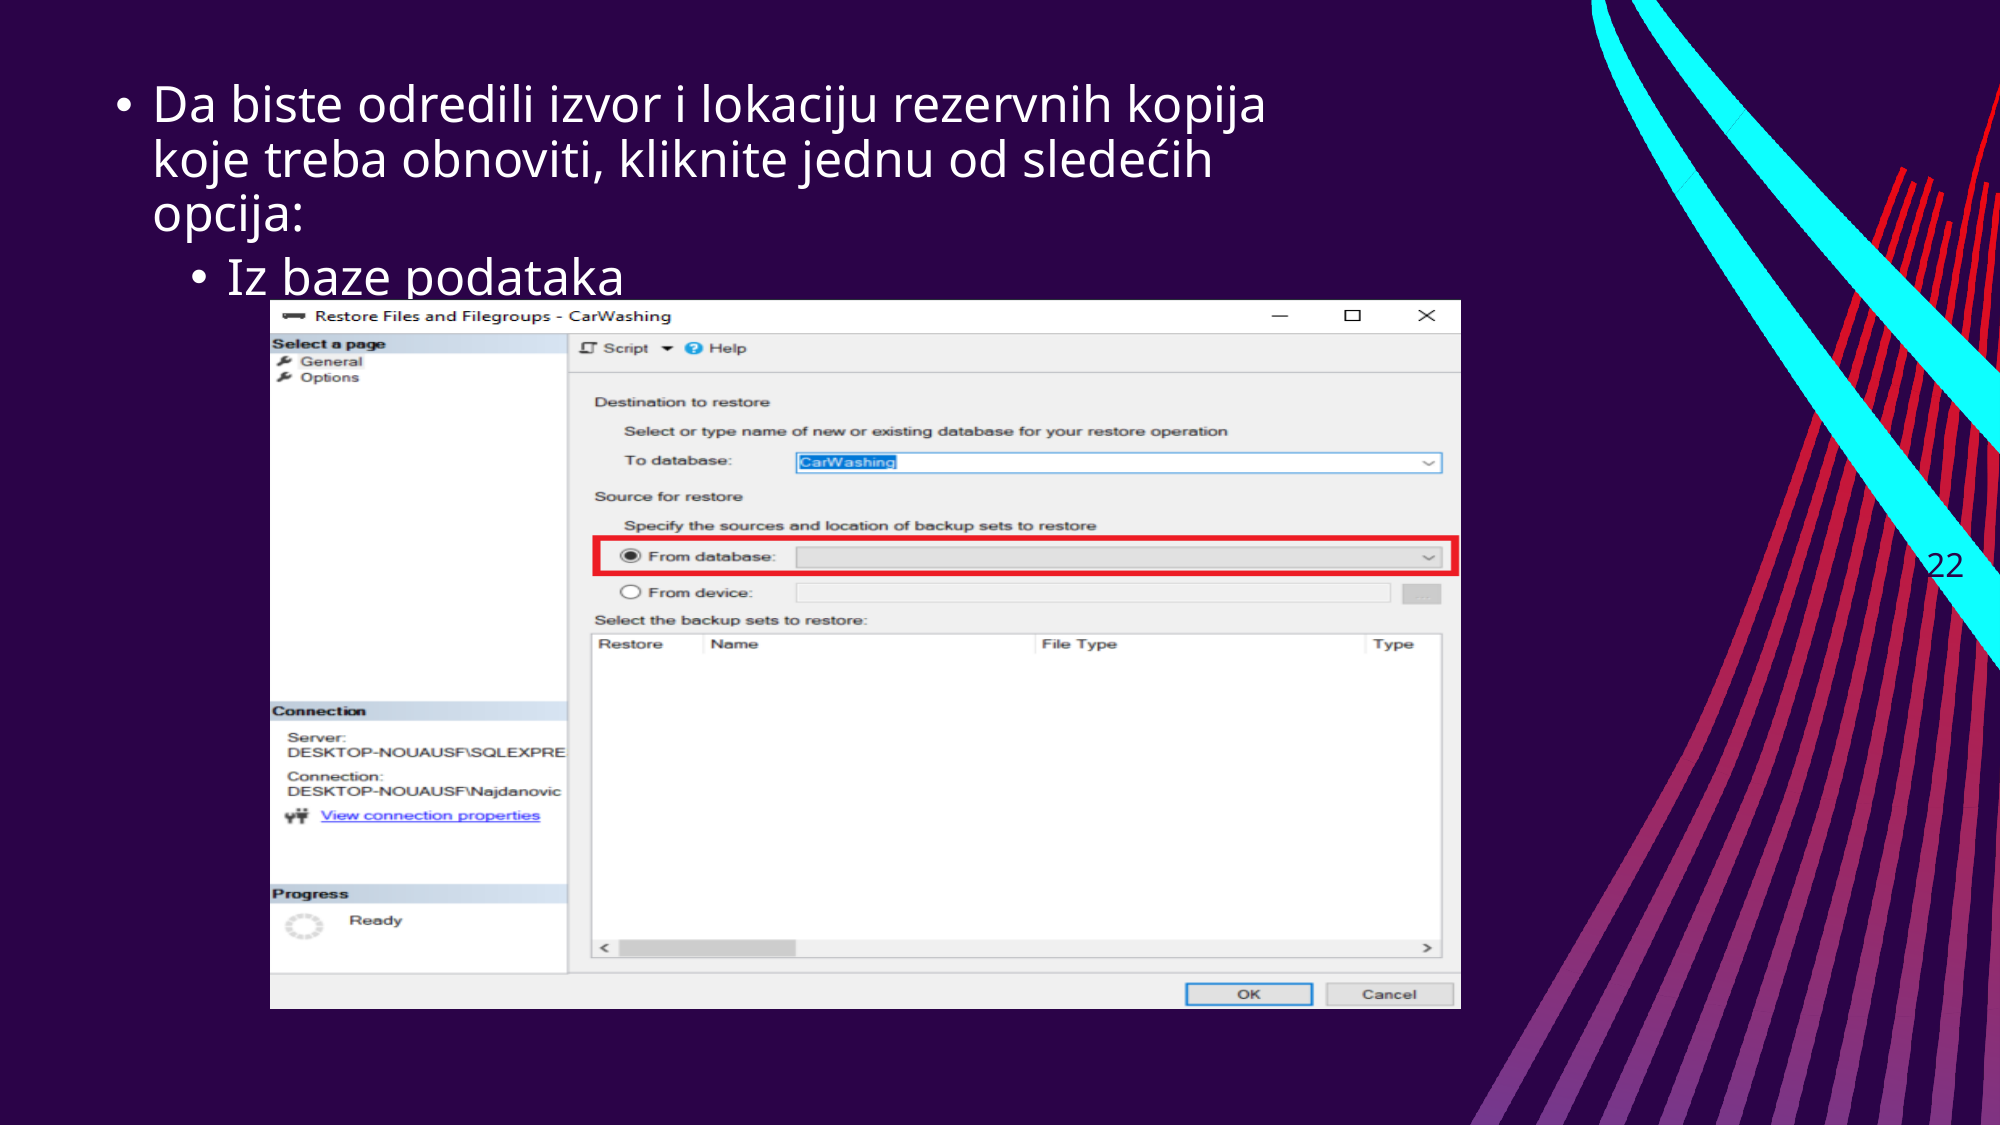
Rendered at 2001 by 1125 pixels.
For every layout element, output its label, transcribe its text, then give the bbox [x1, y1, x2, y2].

list Da biste odredili izvor i lokaciju rezervnih kopija koje treba obnoviti, kliknite jednu od sledećih opcija: Iz baze podataka [100, 72, 1357, 269]
slide_number 22 [1889, 519, 1980, 615]
picture [0, 0, 2000, 1125]
